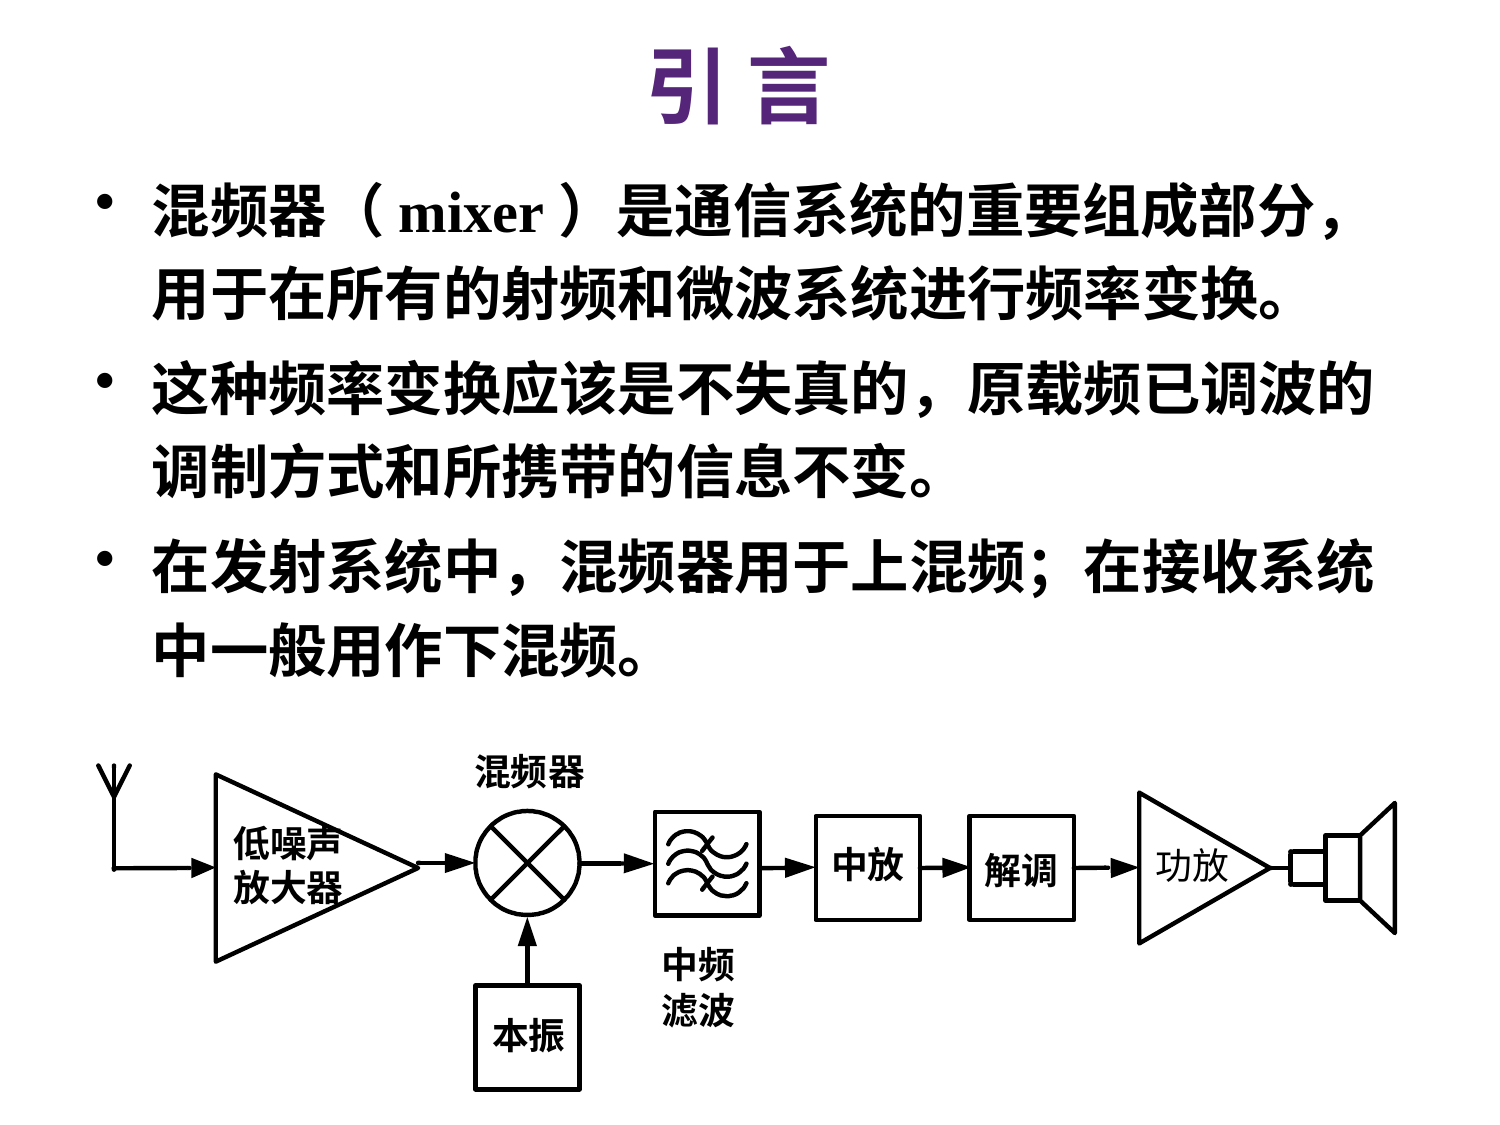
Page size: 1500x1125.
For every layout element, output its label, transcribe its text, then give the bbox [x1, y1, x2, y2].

picture [88, 743, 1400, 1095]
list 混频器（mixer）是通信系统的重要组成部分，用于在所有的射频和微波系统进行频率变换。 这种频率变换应该是不失真的，原载频已调波的调制方式和所携带的信息不变。 在发射系统中，混频器用于上混频；在接收系统中一般用作下混频。 [80, 153, 1431, 603]
title 引 言 [69, 12, 1420, 155]
